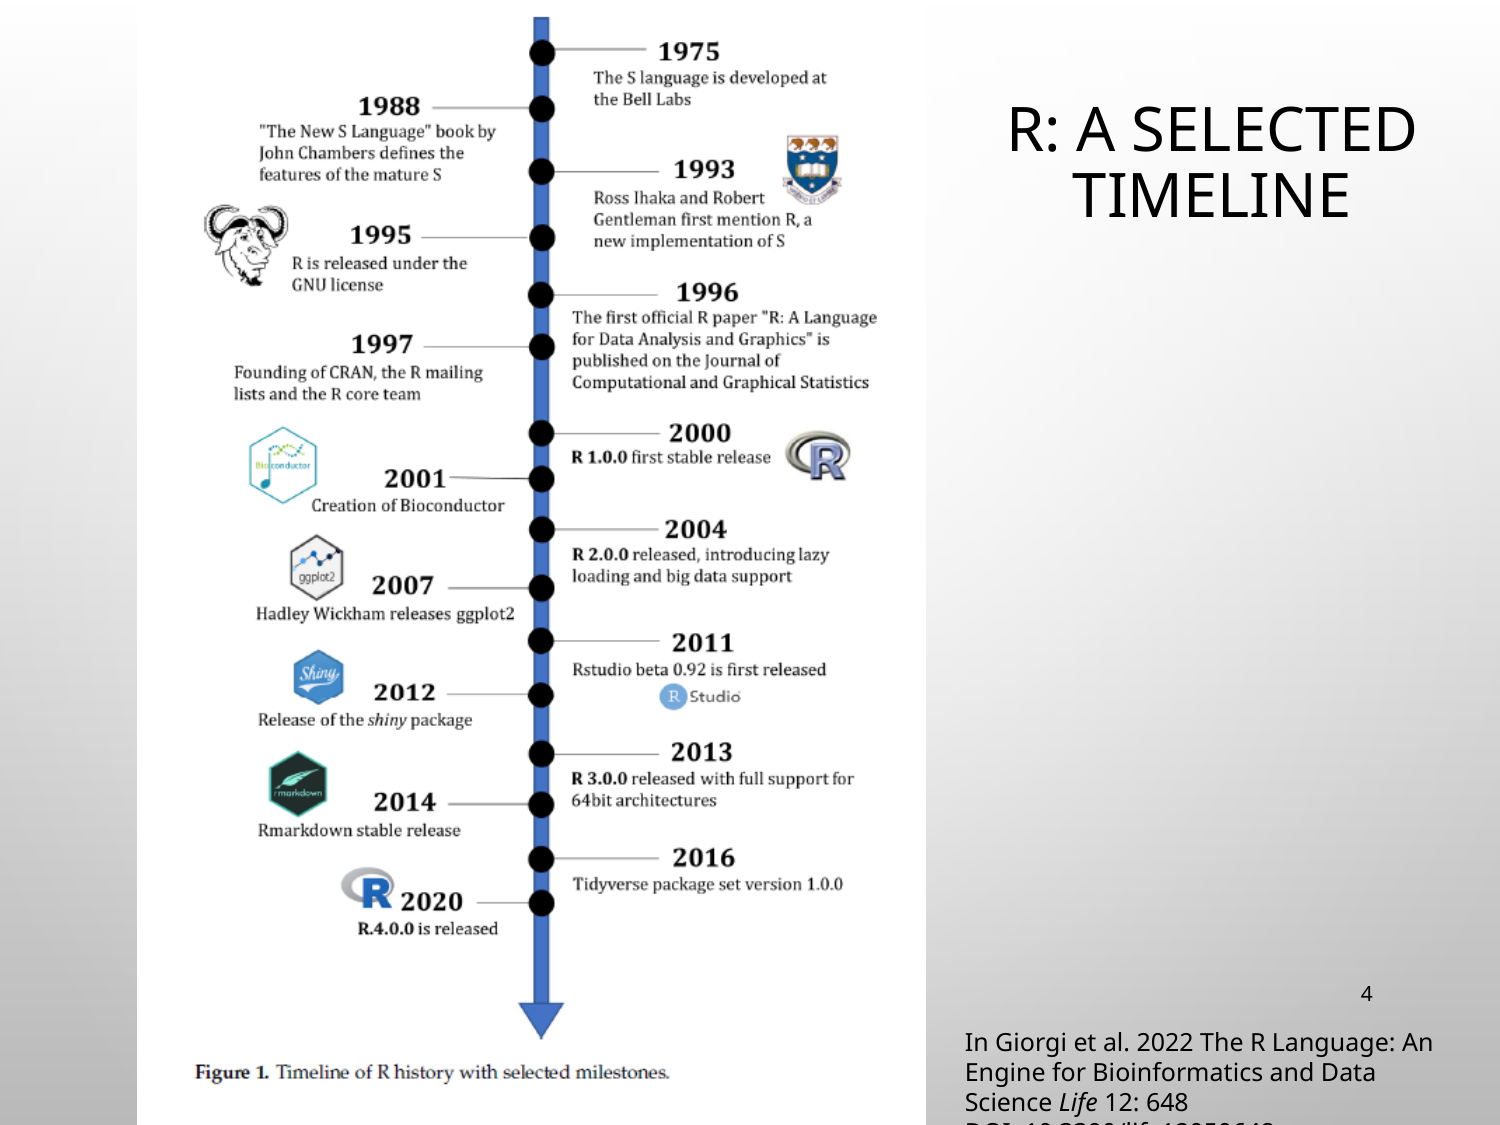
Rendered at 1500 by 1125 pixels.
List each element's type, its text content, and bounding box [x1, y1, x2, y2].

text_box In Giorgi et al. 2022 The R Language: An Engine for Bioinformatics and Data Science Life 12: 648 DOI: 10.3390/life12050648 [949, 1018, 1475, 1125]
text_box R: a selected timeline [981, 74, 1444, 254]
slide_number 4 [1293, 965, 1388, 1018]
picture [0, 0, 1500, 1125]
